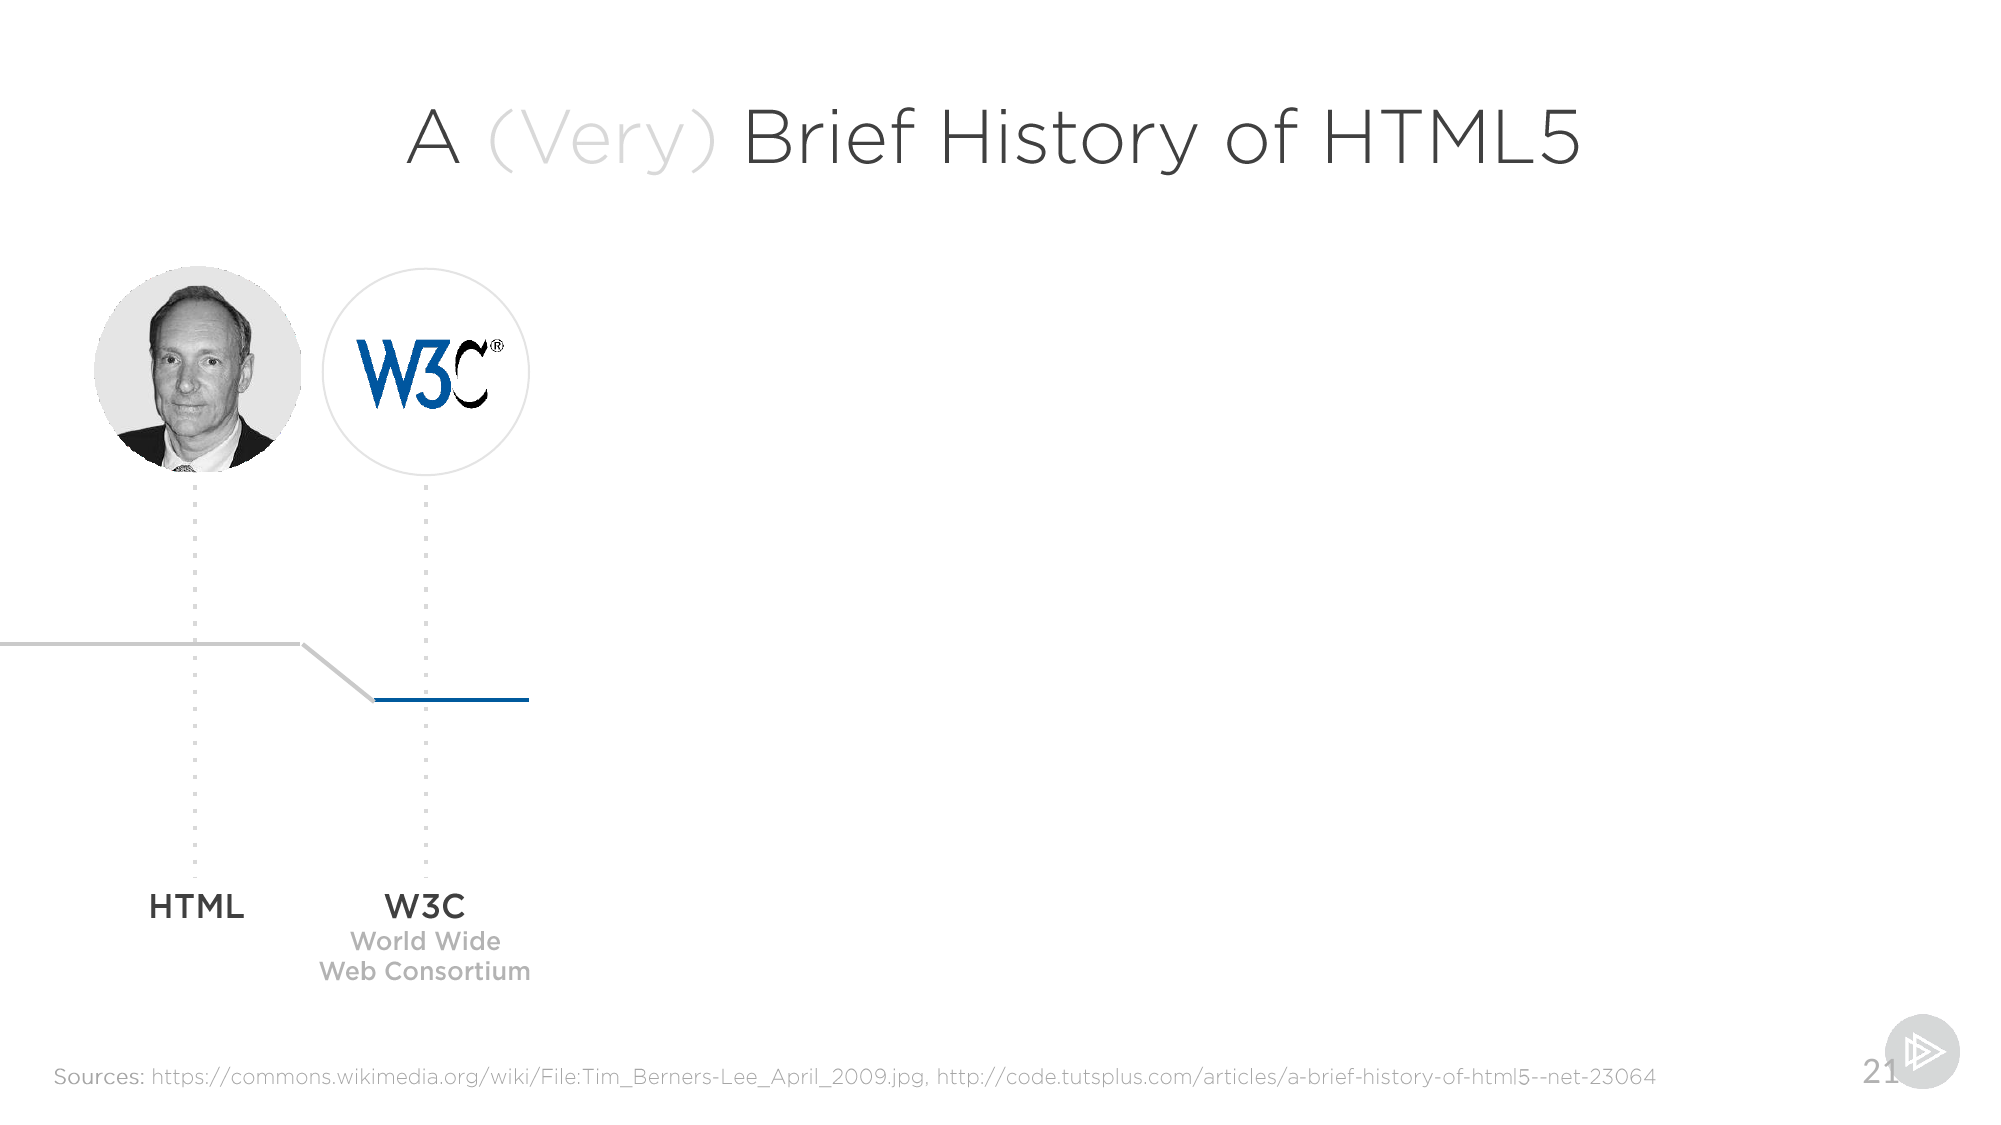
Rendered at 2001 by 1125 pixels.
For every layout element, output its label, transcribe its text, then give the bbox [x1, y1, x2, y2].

slide_number 21 [1440, 1046, 1900, 1103]
picture [148, 885, 269, 926]
picture [1885, 1014, 1960, 1089]
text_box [321, 267, 531, 477]
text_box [300, 641, 530, 705]
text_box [318, 885, 547, 986]
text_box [52, 1063, 1670, 1089]
picture [93, 265, 301, 472]
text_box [403, 89, 1621, 181]
